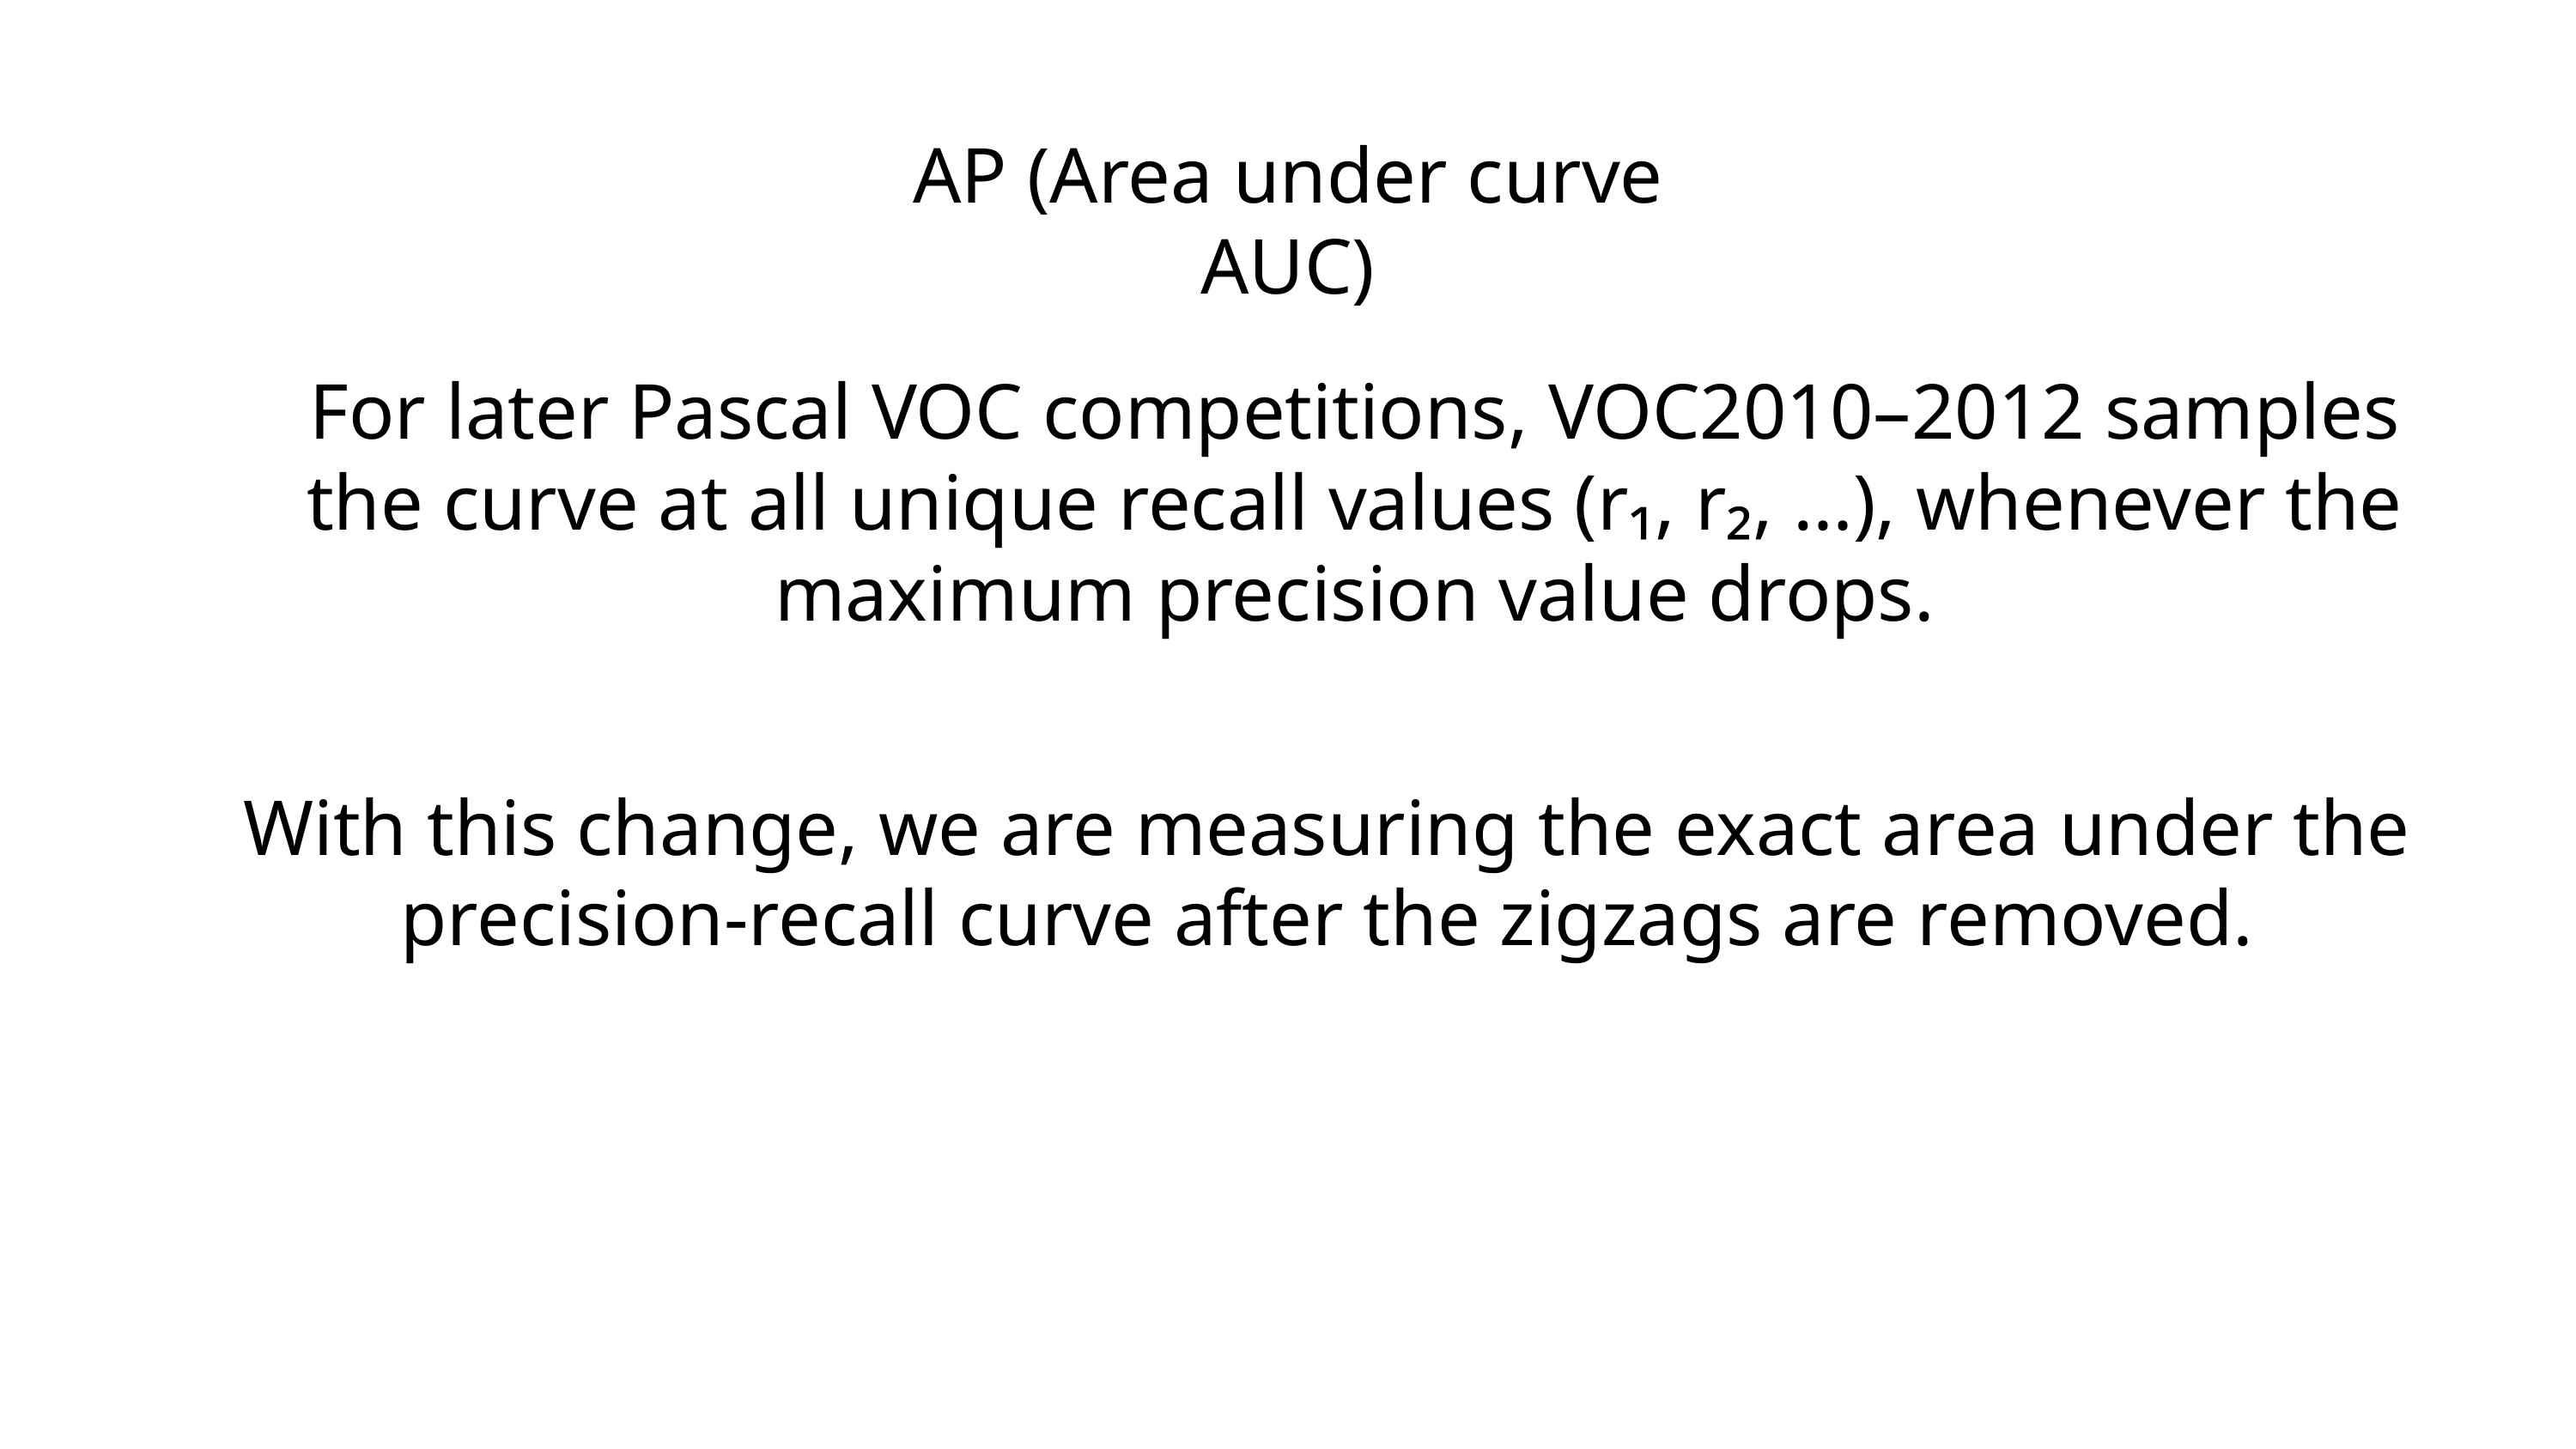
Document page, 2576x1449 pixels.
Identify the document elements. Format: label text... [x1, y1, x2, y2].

text_box AP (Area under curve AUC) [827, 127, 1749, 310]
text_box With this change, we are measuring the exact area under the precision-recall curve after the zigzags are removed. [194, 779, 2460, 1052]
text_box For later Pascal VOC competitions, VOC2010–2012 samples the curve at all unique recall values (r₁, r₂, …), whenever the maximum precision value drops. [277, 363, 2432, 637]
